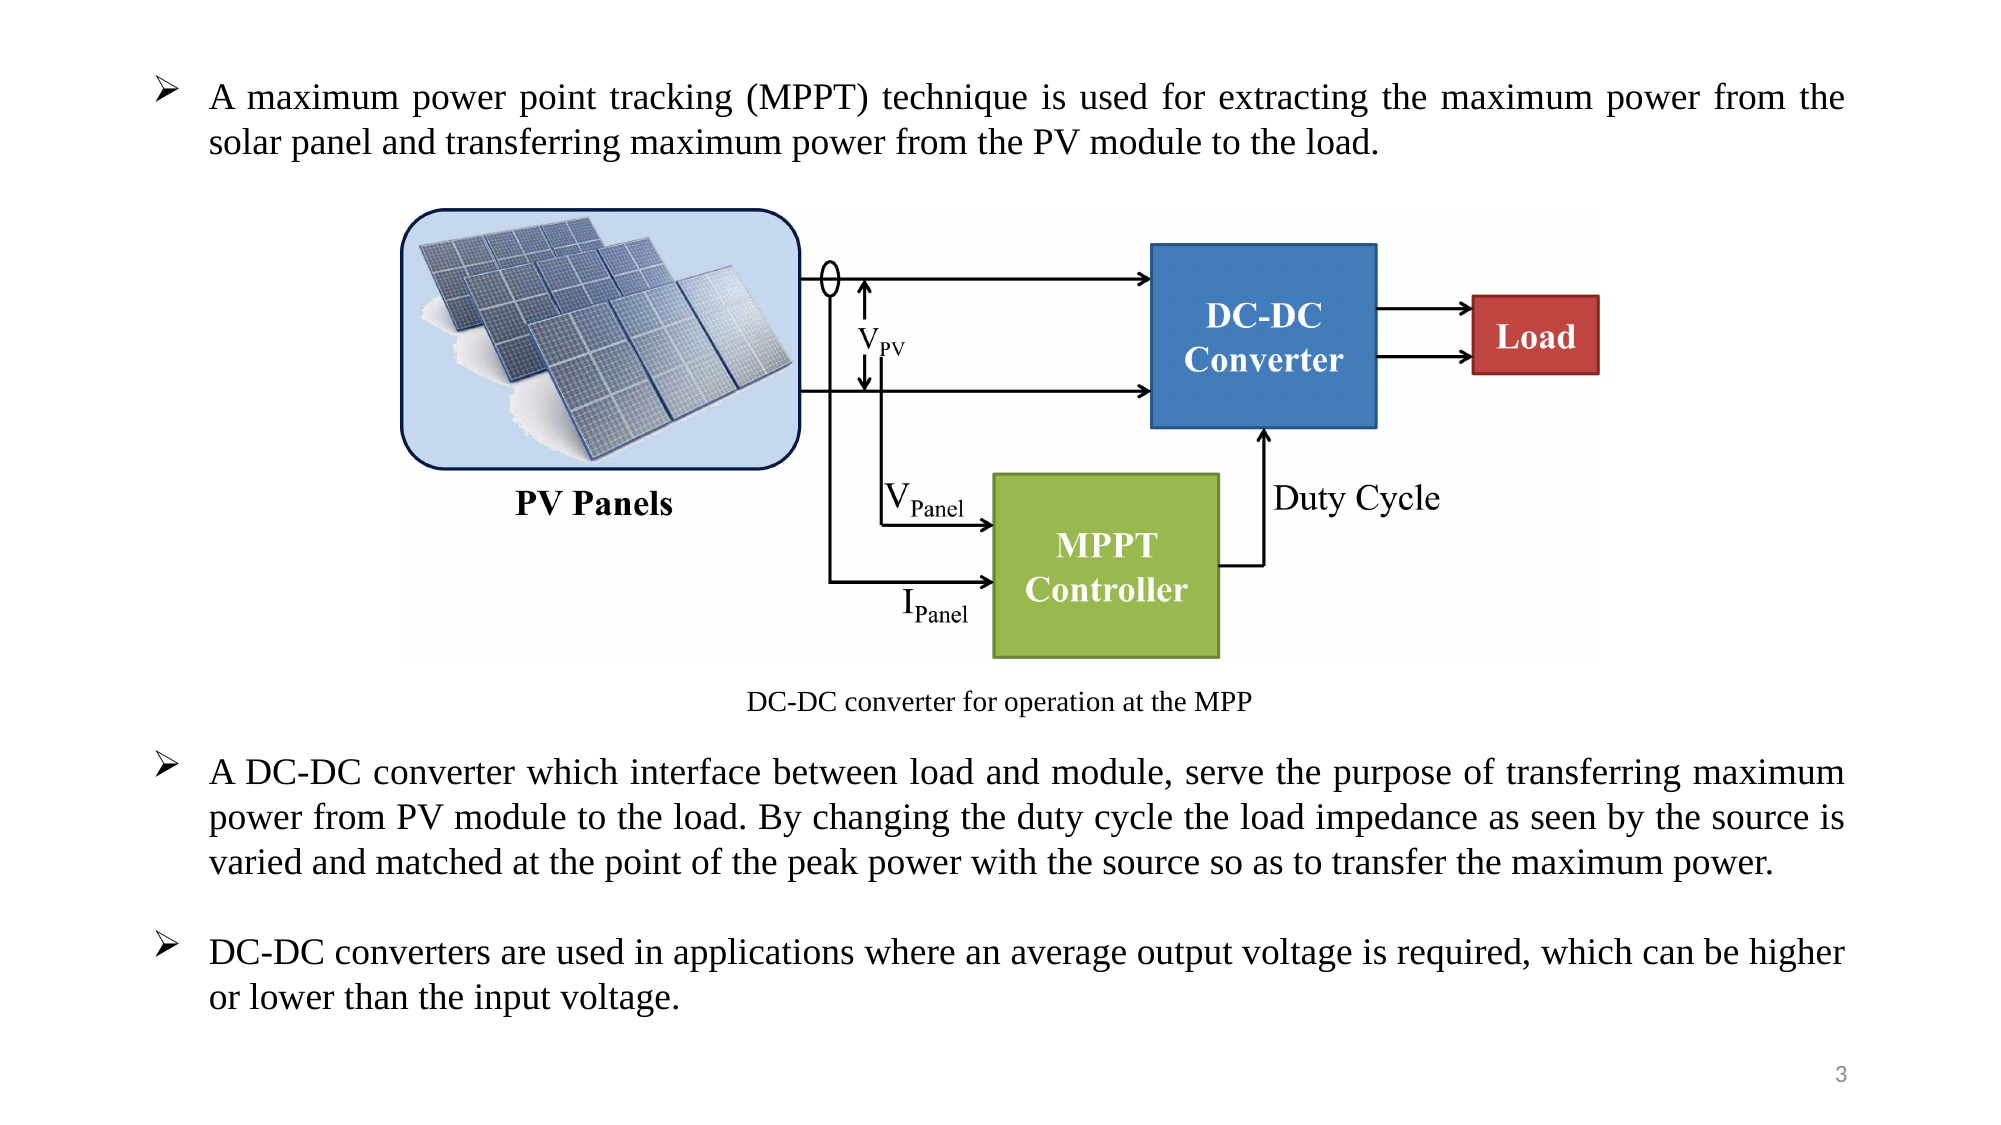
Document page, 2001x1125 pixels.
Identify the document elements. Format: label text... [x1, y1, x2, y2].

picture [400, 208, 1600, 659]
text_box DC-DC converter for operation at the MPP [492, 675, 1507, 726]
slide_number 3 [1412, 1042, 1863, 1103]
text_box A maximum power point tracking (MPPT) technique is used for extracting the maximum power from the solar panel and transferring maximum power from the PV module to the load. A DC-DC converter which interface between load and module, serve the purpose of transferring maximum power from PV module to the load. By changing the duty cycle the load impedance as seen by the source is varied and matched at the point of the peak power with the source so as to transfer the maximum power. DC-DC converters are used in applications where an average output voltage is required, which can be higher or lower than the input voltage. [137, 64, 1863, 1066]
